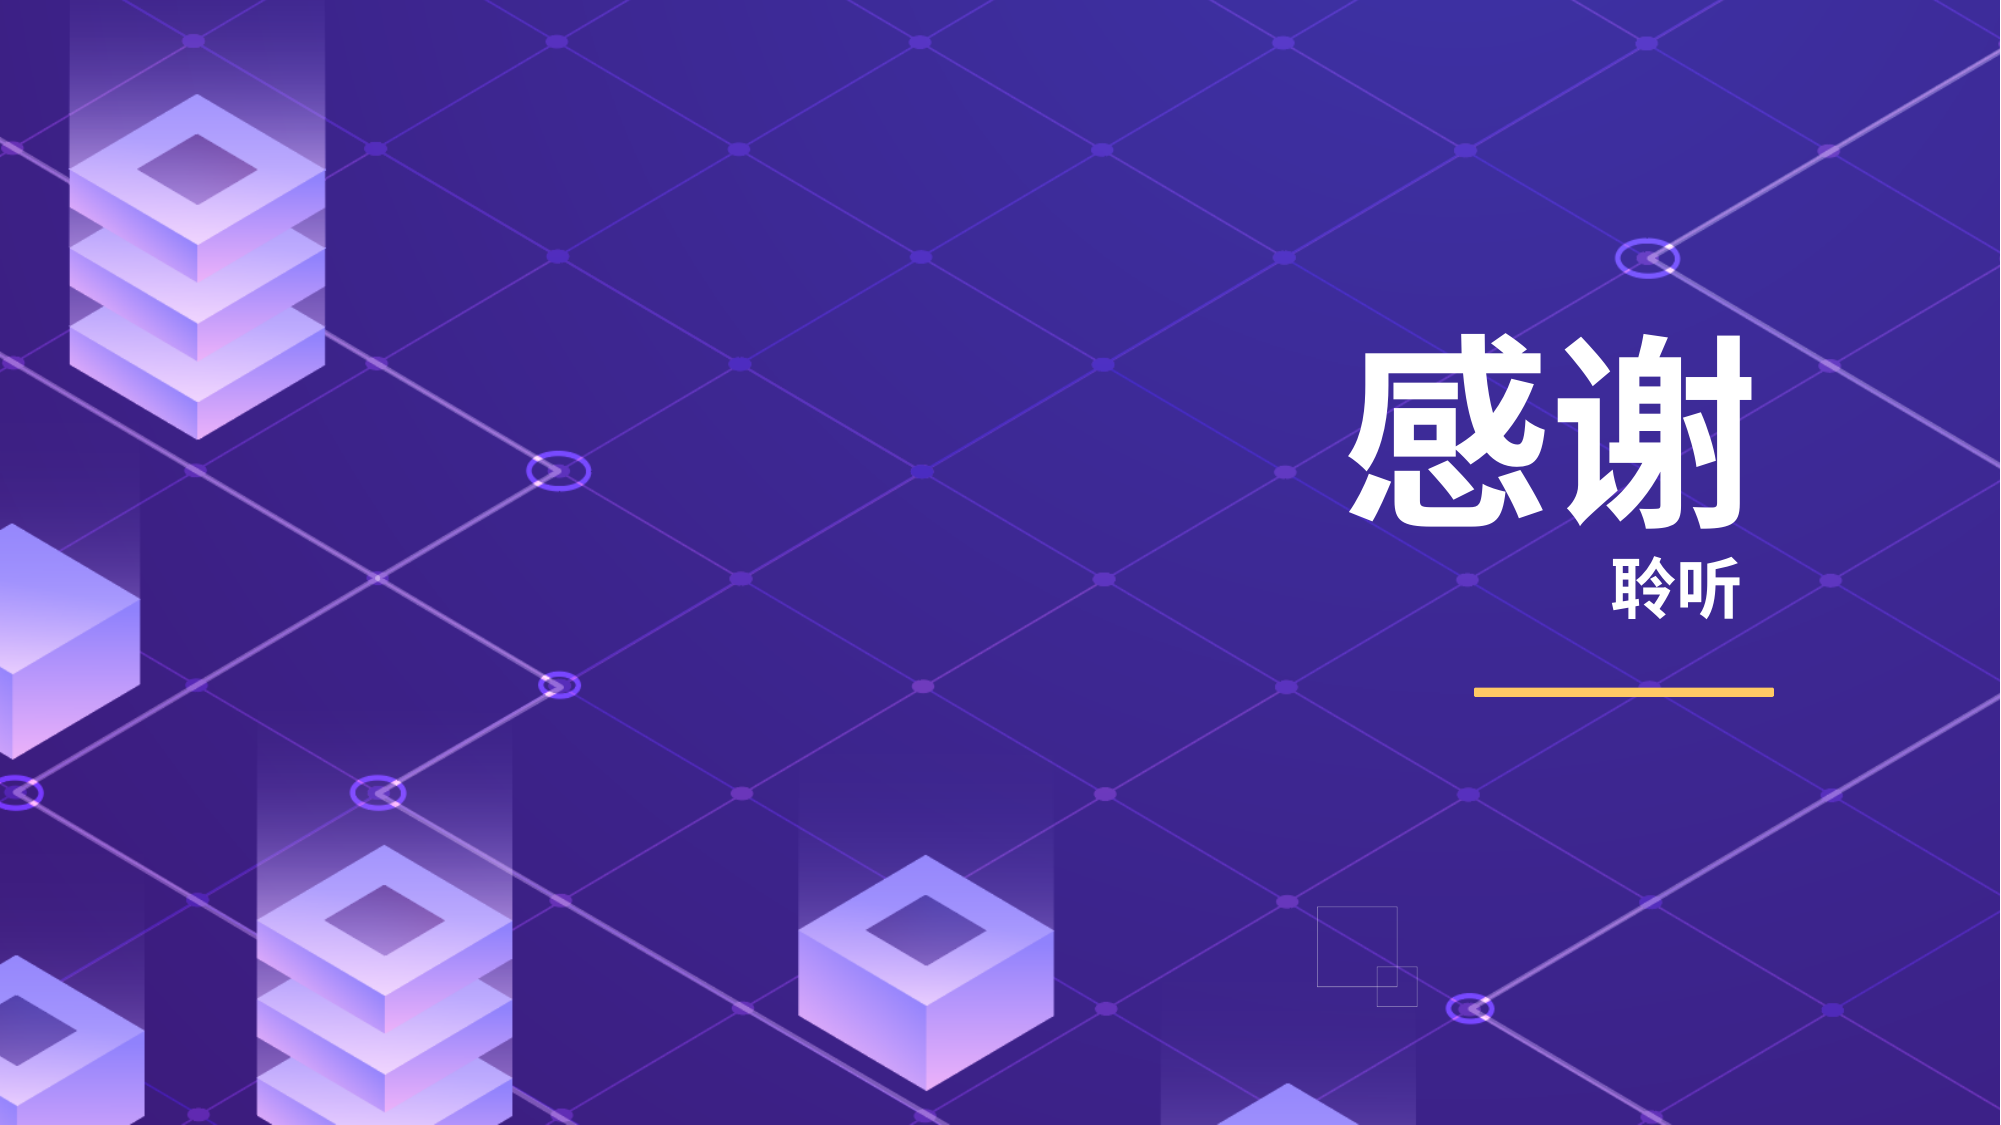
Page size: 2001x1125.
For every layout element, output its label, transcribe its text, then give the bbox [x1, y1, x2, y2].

picture [0, 0, 2000, 1125]
title 感谢 聆听 [652, 185, 1774, 636]
